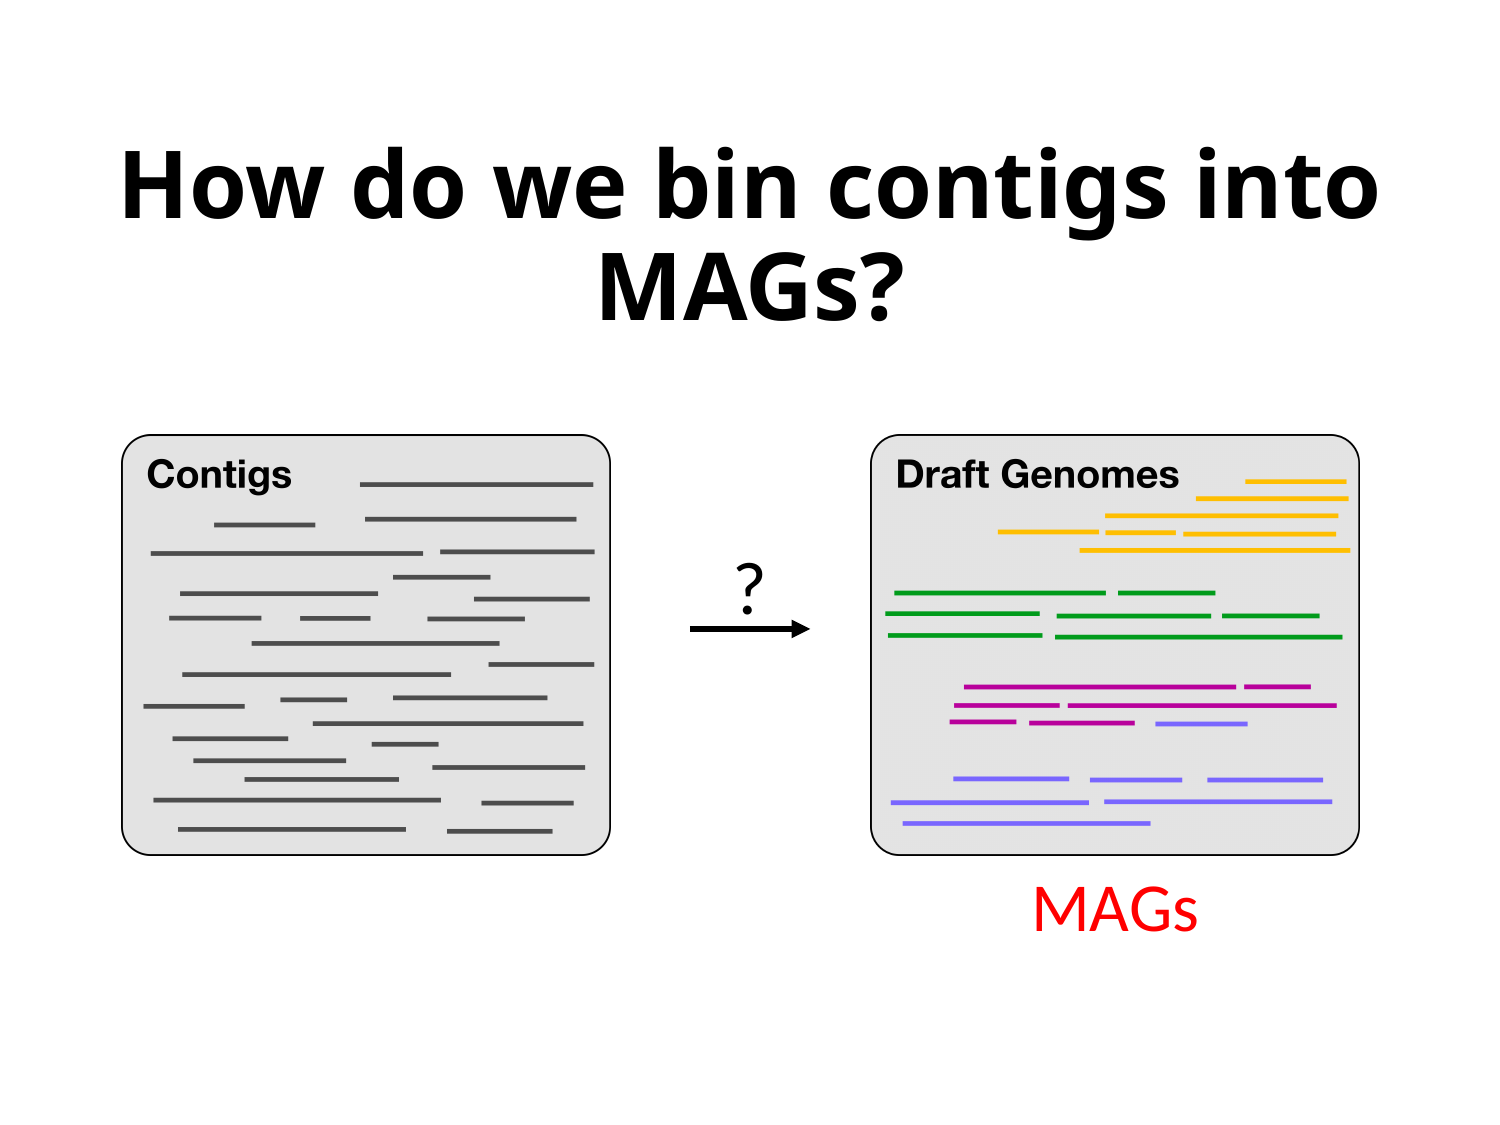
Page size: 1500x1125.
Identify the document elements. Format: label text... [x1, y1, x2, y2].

text_box ? [717, 532, 783, 628]
picture [120, 434, 611, 856]
picture [870, 434, 1360, 856]
text_box ? [717, 629, 783, 637]
title How do we bin contigs into MAGs? [0, 43, 1500, 435]
text_box MAGs [1016, 856, 1215, 953]
